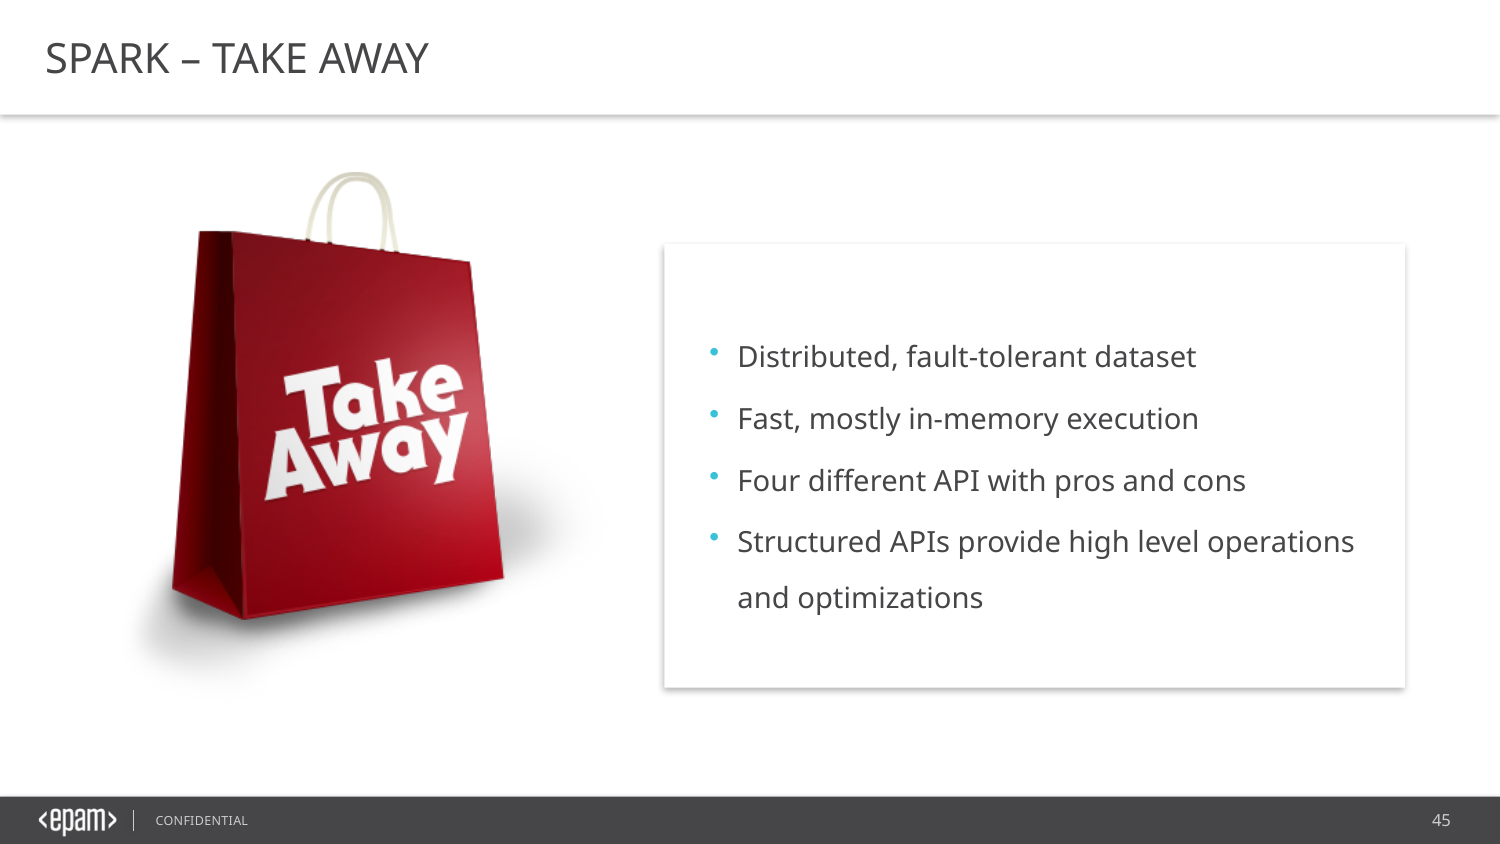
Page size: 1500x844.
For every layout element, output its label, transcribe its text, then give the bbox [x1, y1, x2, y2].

list Spark – Take Away [0, 0, 1500, 115]
list Distributed, fault-tolerant dataset Fast, mostly in-memory execution Four different API with pros and cons Structured APIs provide high level operations and optimizations [664, 244, 1406, 688]
picture [120, 172, 608, 705]
picture [38, 808, 117, 837]
